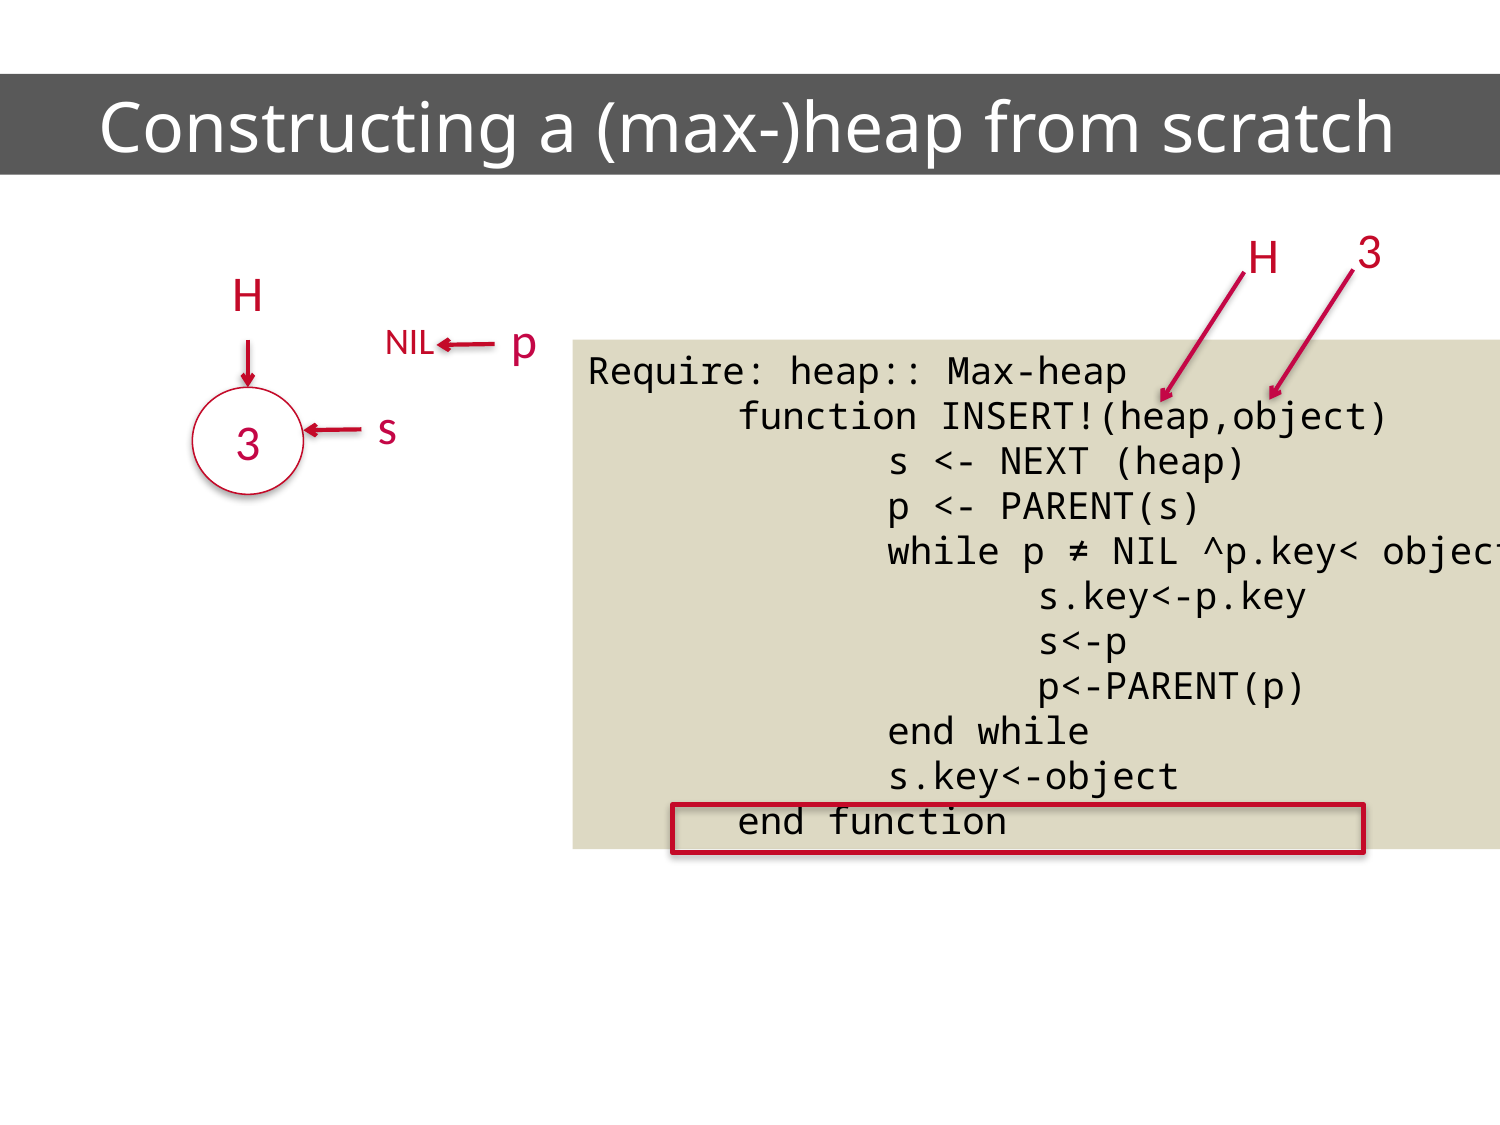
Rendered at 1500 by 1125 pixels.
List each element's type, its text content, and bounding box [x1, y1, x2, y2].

text_box NIL [370, 310, 450, 370]
text_box H [1233, 215, 1295, 291]
text_box H [217, 253, 279, 329]
text_box Constructing a (max-)heap from scratch [0, 73, 1500, 175]
text_box p [496, 301, 553, 377]
text_box 3 [191, 386, 305, 496]
table_header 0 [437, 346, 450, 351]
text_box 3 [1341, 211, 1397, 286]
text_box s [362, 386, 413, 462]
text_box [672, 804, 1364, 853]
text_box Require: heap:: Max-heap function INSERT!(heap,object) s <- NEXT (heap) p <- PARENT(s) while p ≠ NIL ^p.key< object do s.key<-p.key s<-p p<-PARENT(p) end while s.key<-object end function [572, 339, 1500, 850]
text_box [1160, 271, 1245, 403]
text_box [1269, 269, 1354, 400]
